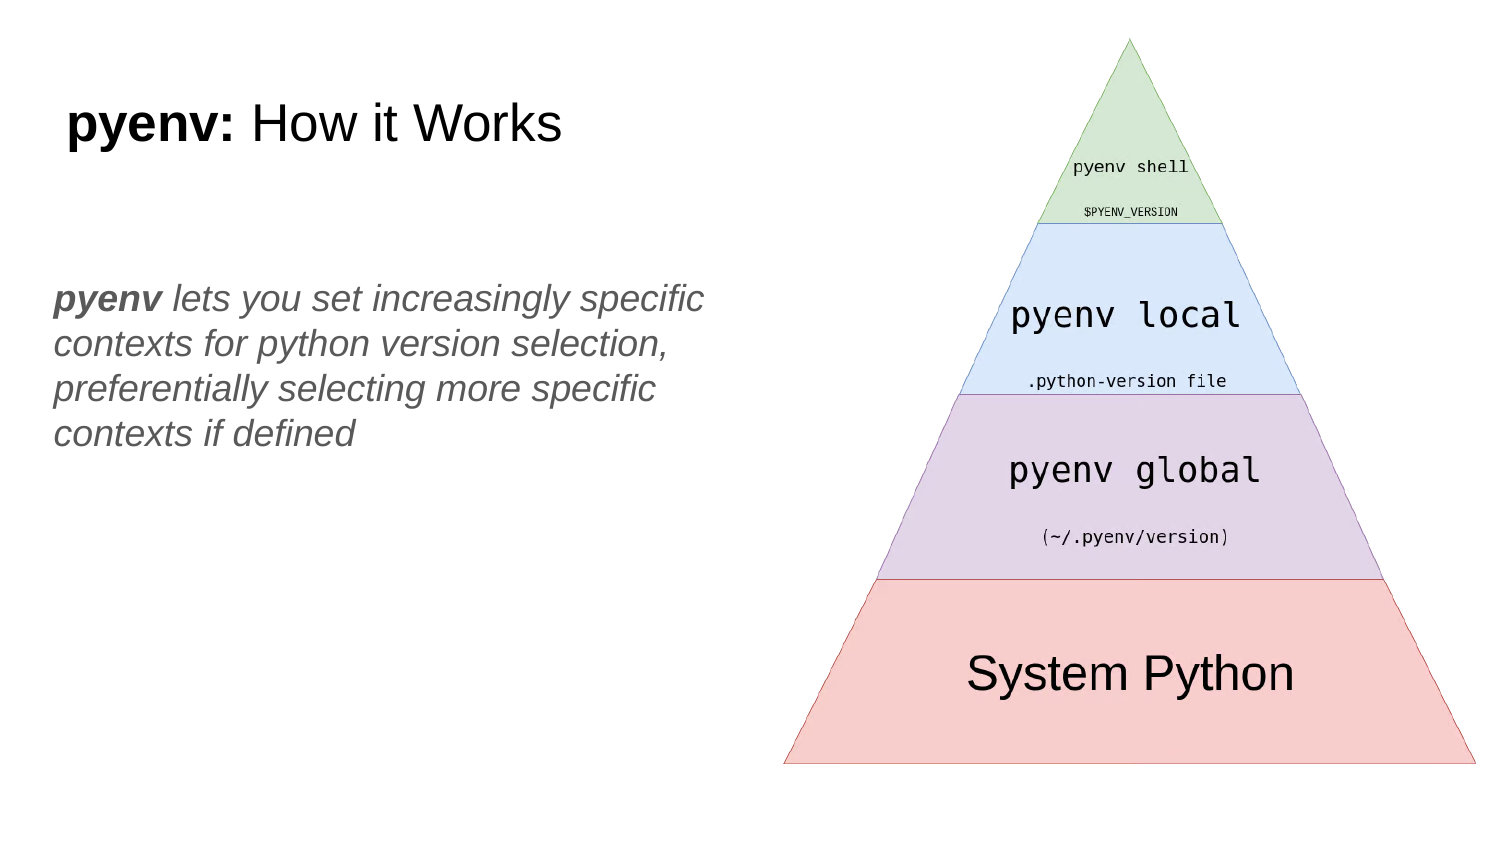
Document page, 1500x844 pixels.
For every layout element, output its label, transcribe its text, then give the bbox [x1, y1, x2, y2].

picture [782, 38, 1476, 764]
title pyenv: How it Works [51, 72, 777, 167]
text_box pyenv lets you set increasingly specific contexts for python version selection, preferentially selecting more specific contexts if defined [38, 258, 777, 481]
